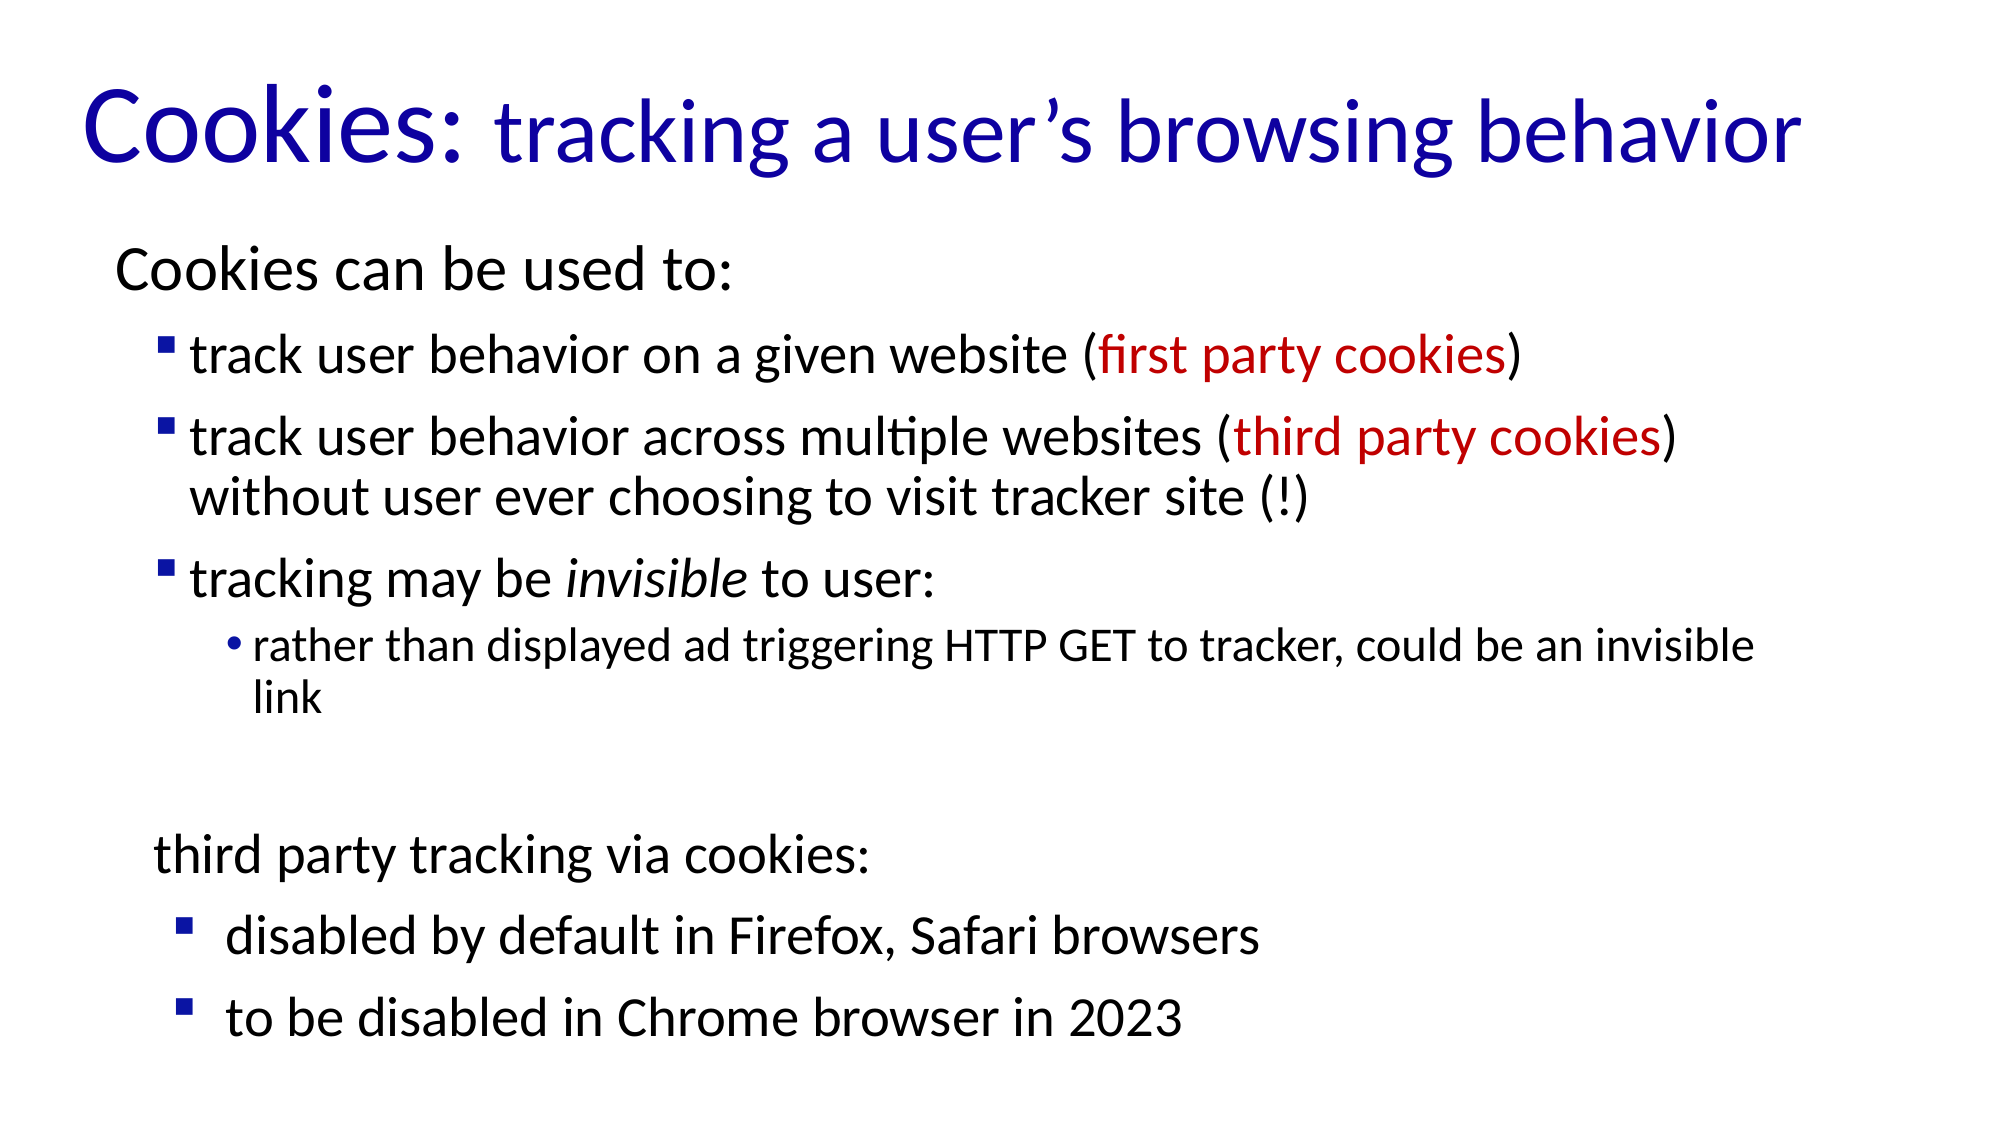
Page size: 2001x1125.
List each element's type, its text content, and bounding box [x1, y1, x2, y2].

text_box Cookies: tracking a user’s browsing behavior [67, 42, 1821, 193]
list Cookies can be used to: track user behavior on a given website (first party cookies) track user behavior across multiple websites (third party cookies) without user ever choosing to visit tracker site (!) tracking may be invisible to user: rather than displayed ad triggering HTTP GET to tracker, could be an invisible link third party tracking via cookies: disabled by default in Firefox, Safari browsers to be disabled in Chrome browser in 2023 [100, 227, 1826, 1060]
